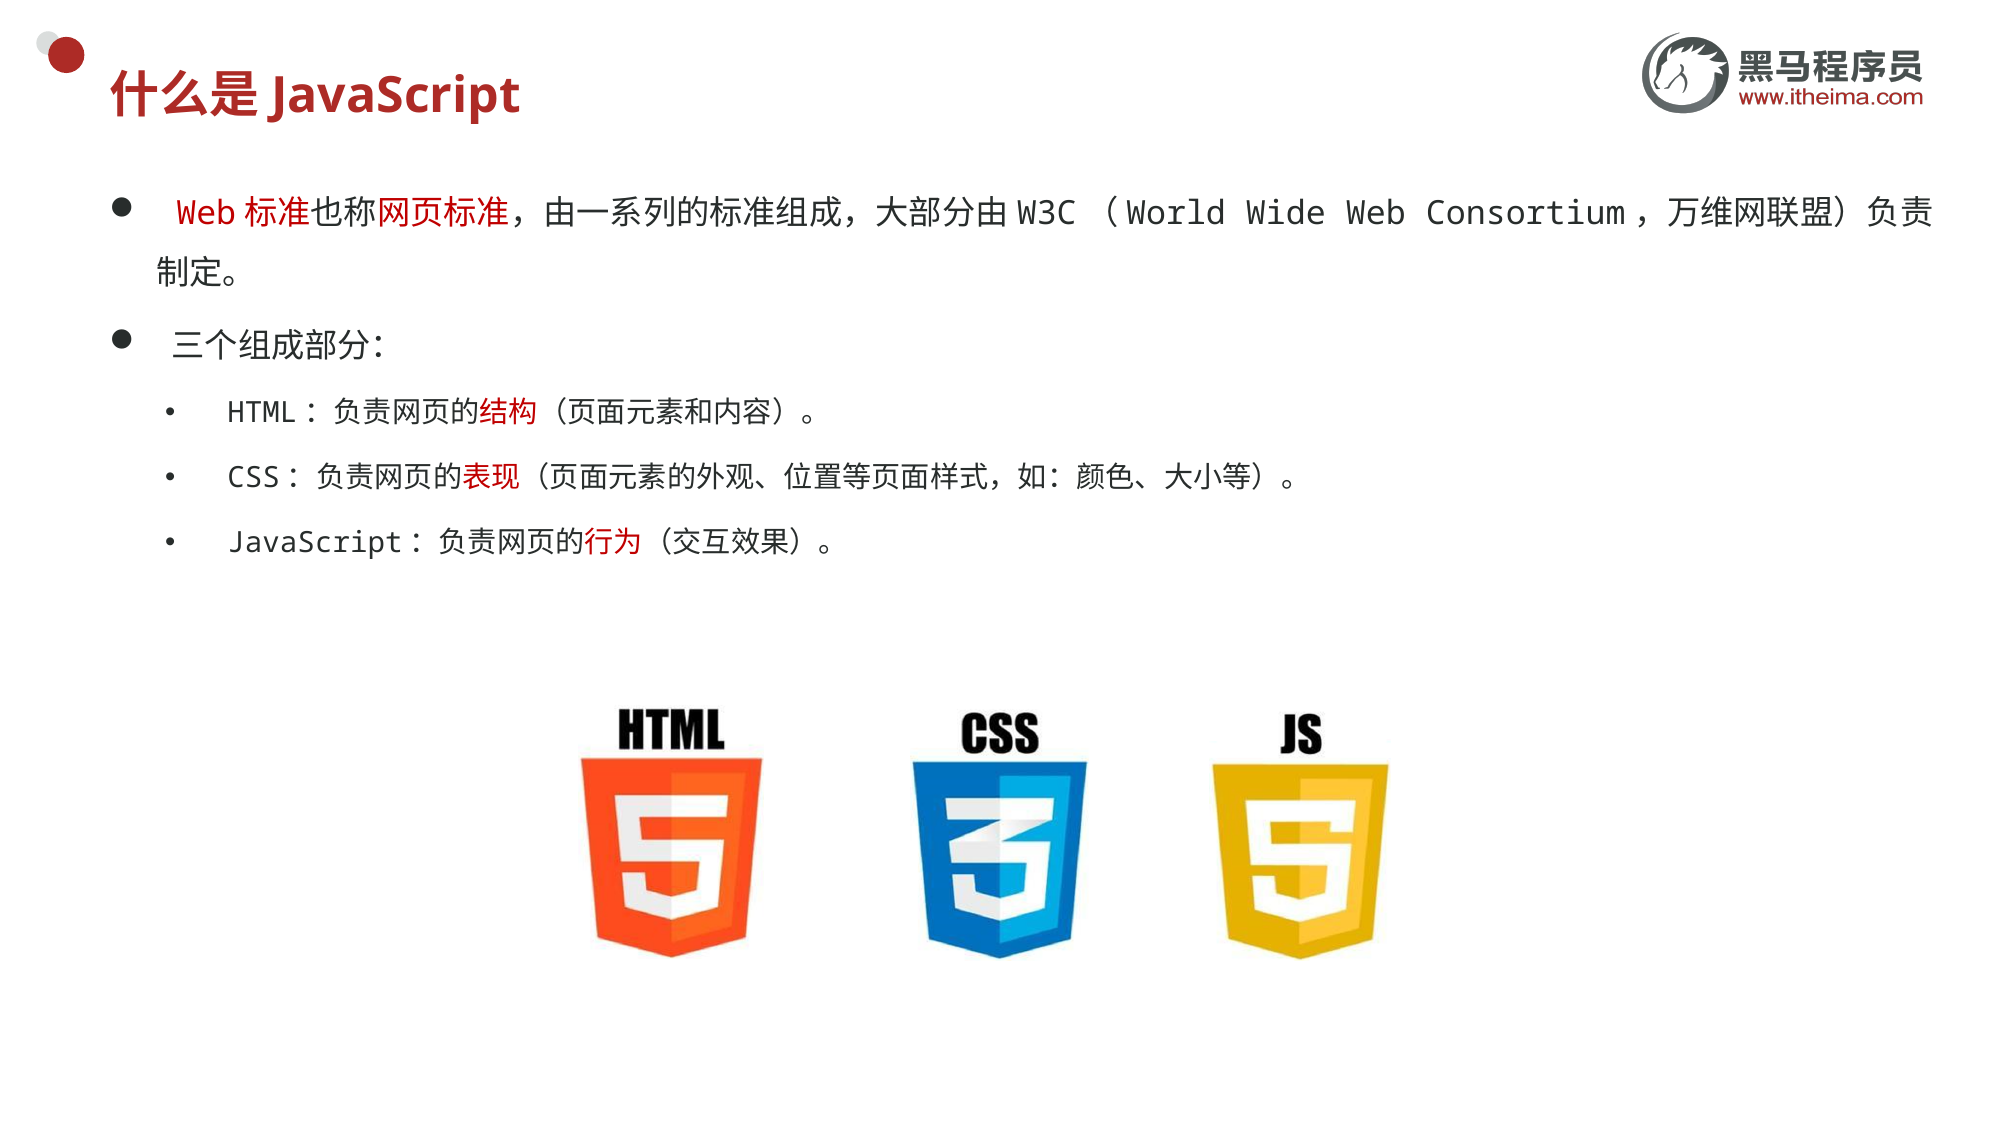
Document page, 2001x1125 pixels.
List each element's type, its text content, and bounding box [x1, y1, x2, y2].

picture [1633, 24, 1937, 125]
picture [910, 705, 1090, 961]
picture [578, 703, 764, 960]
text_box Web标准也称网页标准，由一系列的标准组成，大部分由W3C（World Wide Web Consortium，万维网联盟）负责制定。 三个组成部分： HTML：负责网页的结构（页面元素和内容）。 CSS：负责网页的表现（页面元素的外观、位置等页面样式，如：颜色、大小等）。 JavaScript：负责网页的行为（交互效果）。 [94, 164, 1956, 540]
picture [1209, 706, 1391, 961]
title 什么是JavaScript [94, 55, 1858, 133]
